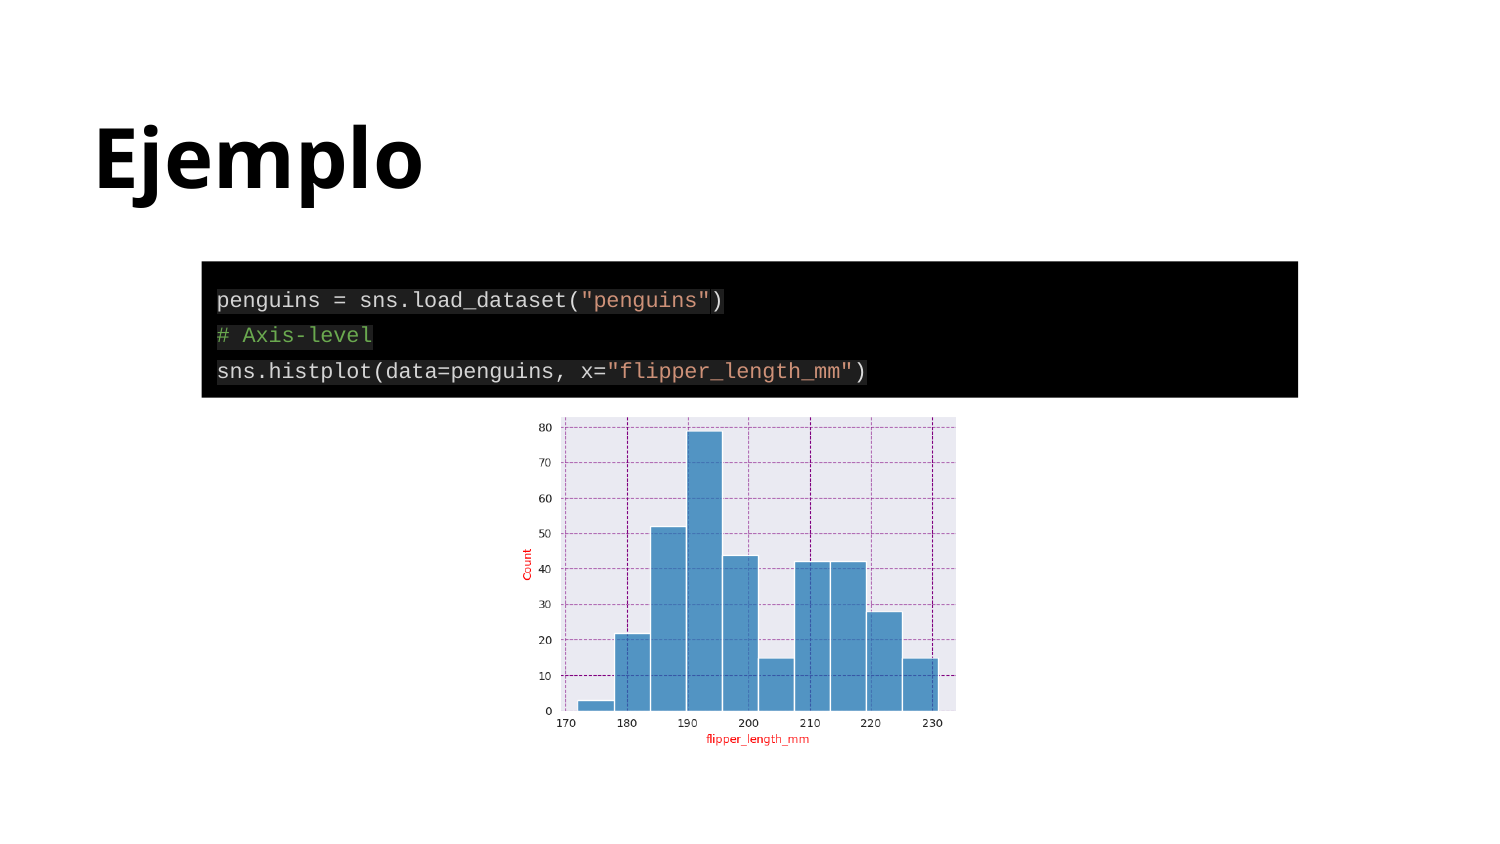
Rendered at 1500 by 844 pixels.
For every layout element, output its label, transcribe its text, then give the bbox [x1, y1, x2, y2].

text_box Ejemplo [77, 101, 1414, 222]
text_box penguins = sns.load_dataset("penguins") # Axis-level sns.histplot(data=penguins, x="flipper_length_mm") [201, 261, 1299, 398]
picture [513, 407, 963, 754]
